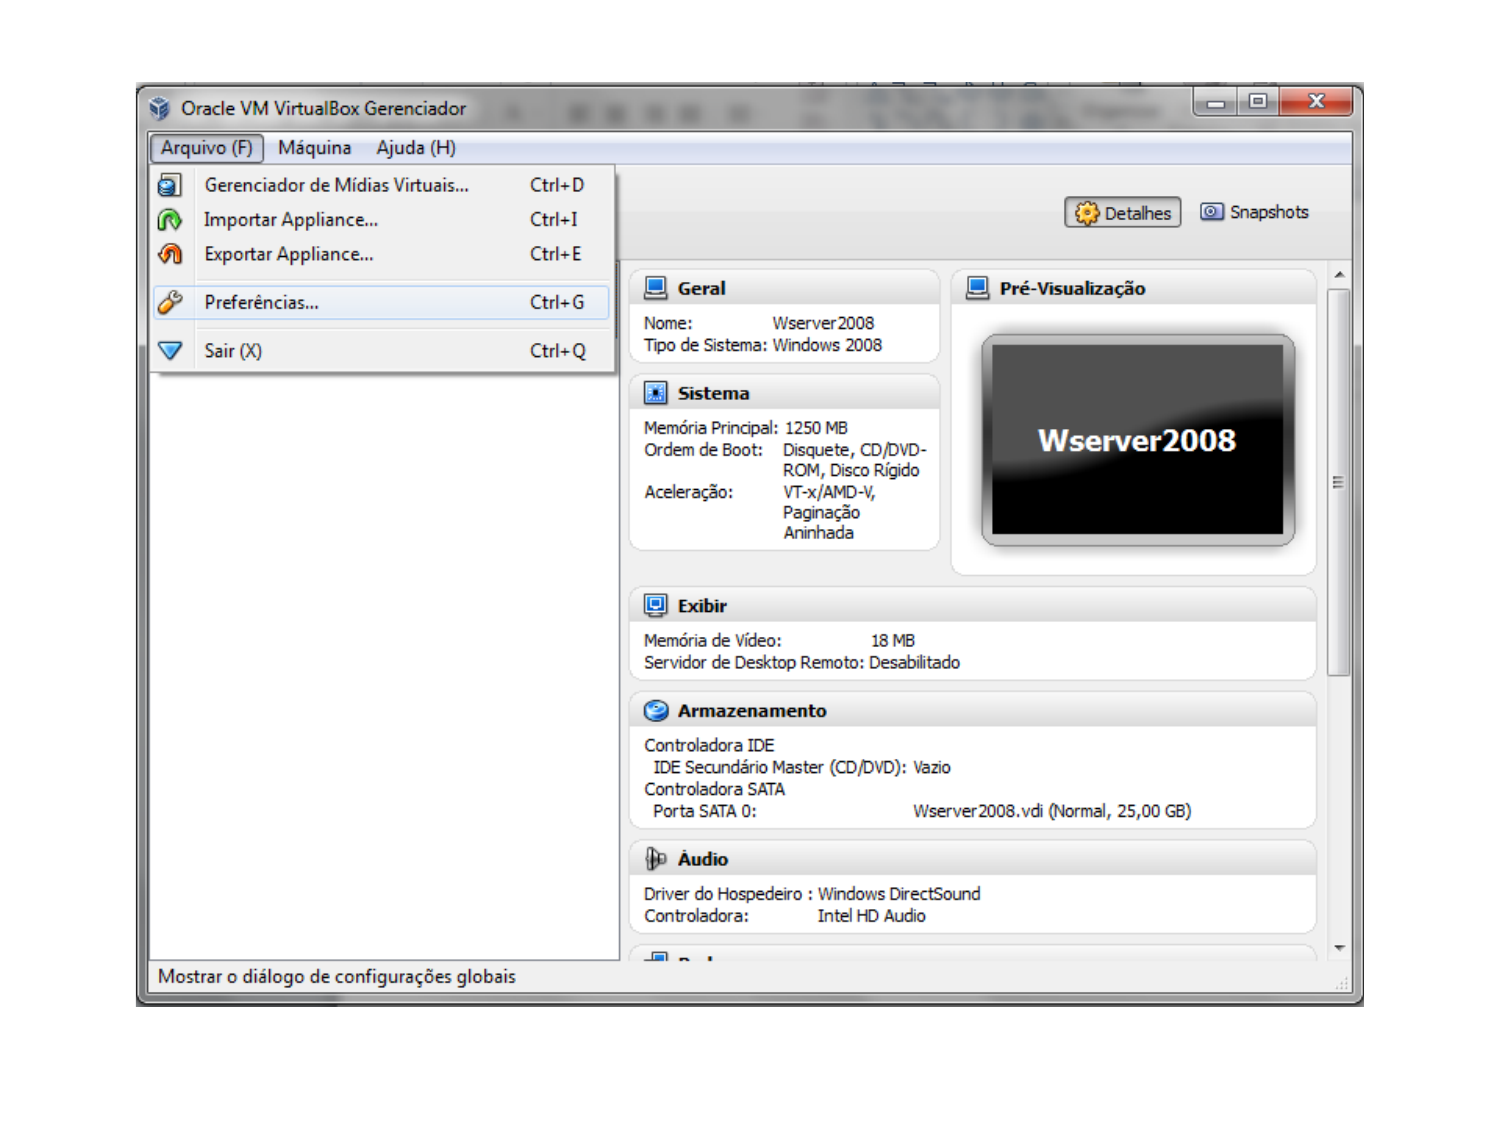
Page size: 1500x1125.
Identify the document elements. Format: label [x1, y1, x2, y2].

picture [135, 82, 1365, 1007]
